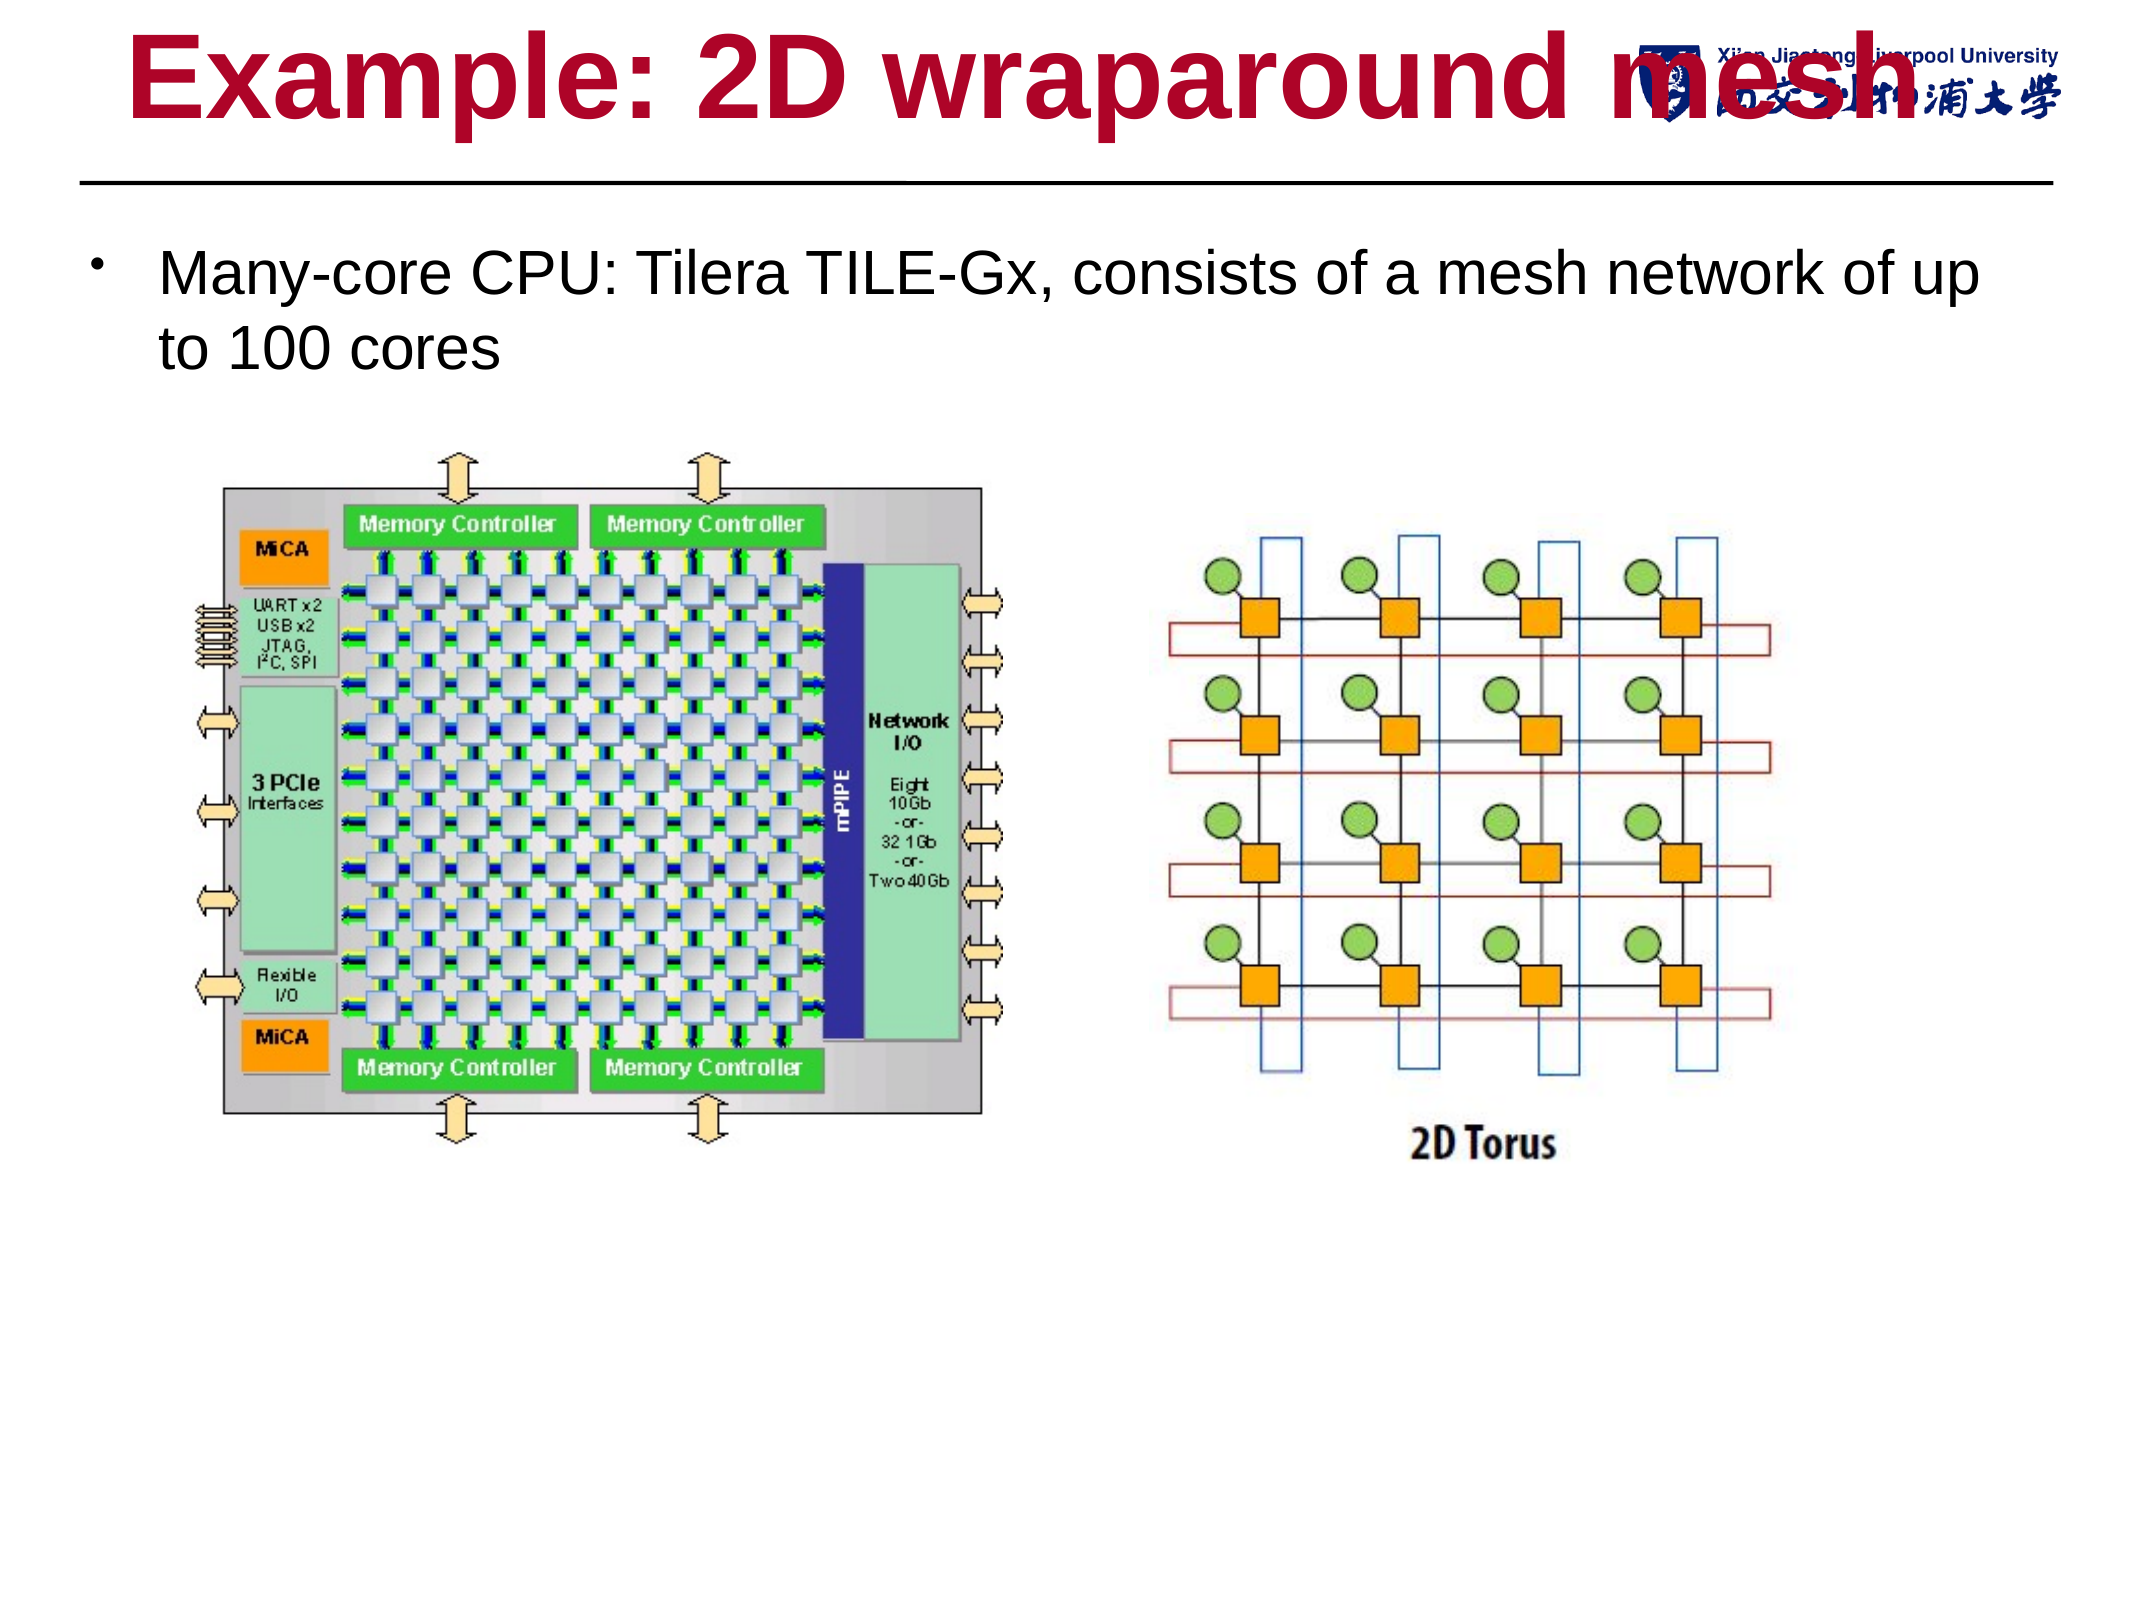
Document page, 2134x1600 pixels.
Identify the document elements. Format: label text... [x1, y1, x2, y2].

picture [1149, 513, 1802, 1194]
picture [1634, 21, 2067, 142]
list Many-core CPU: Tilera TILE-Gx, consists of a mesh network of up to 100 cores [81, 223, 2052, 1484]
picture [192, 451, 1003, 1148]
title Example: 2D wraparound mesh [116, 28, 2017, 169]
